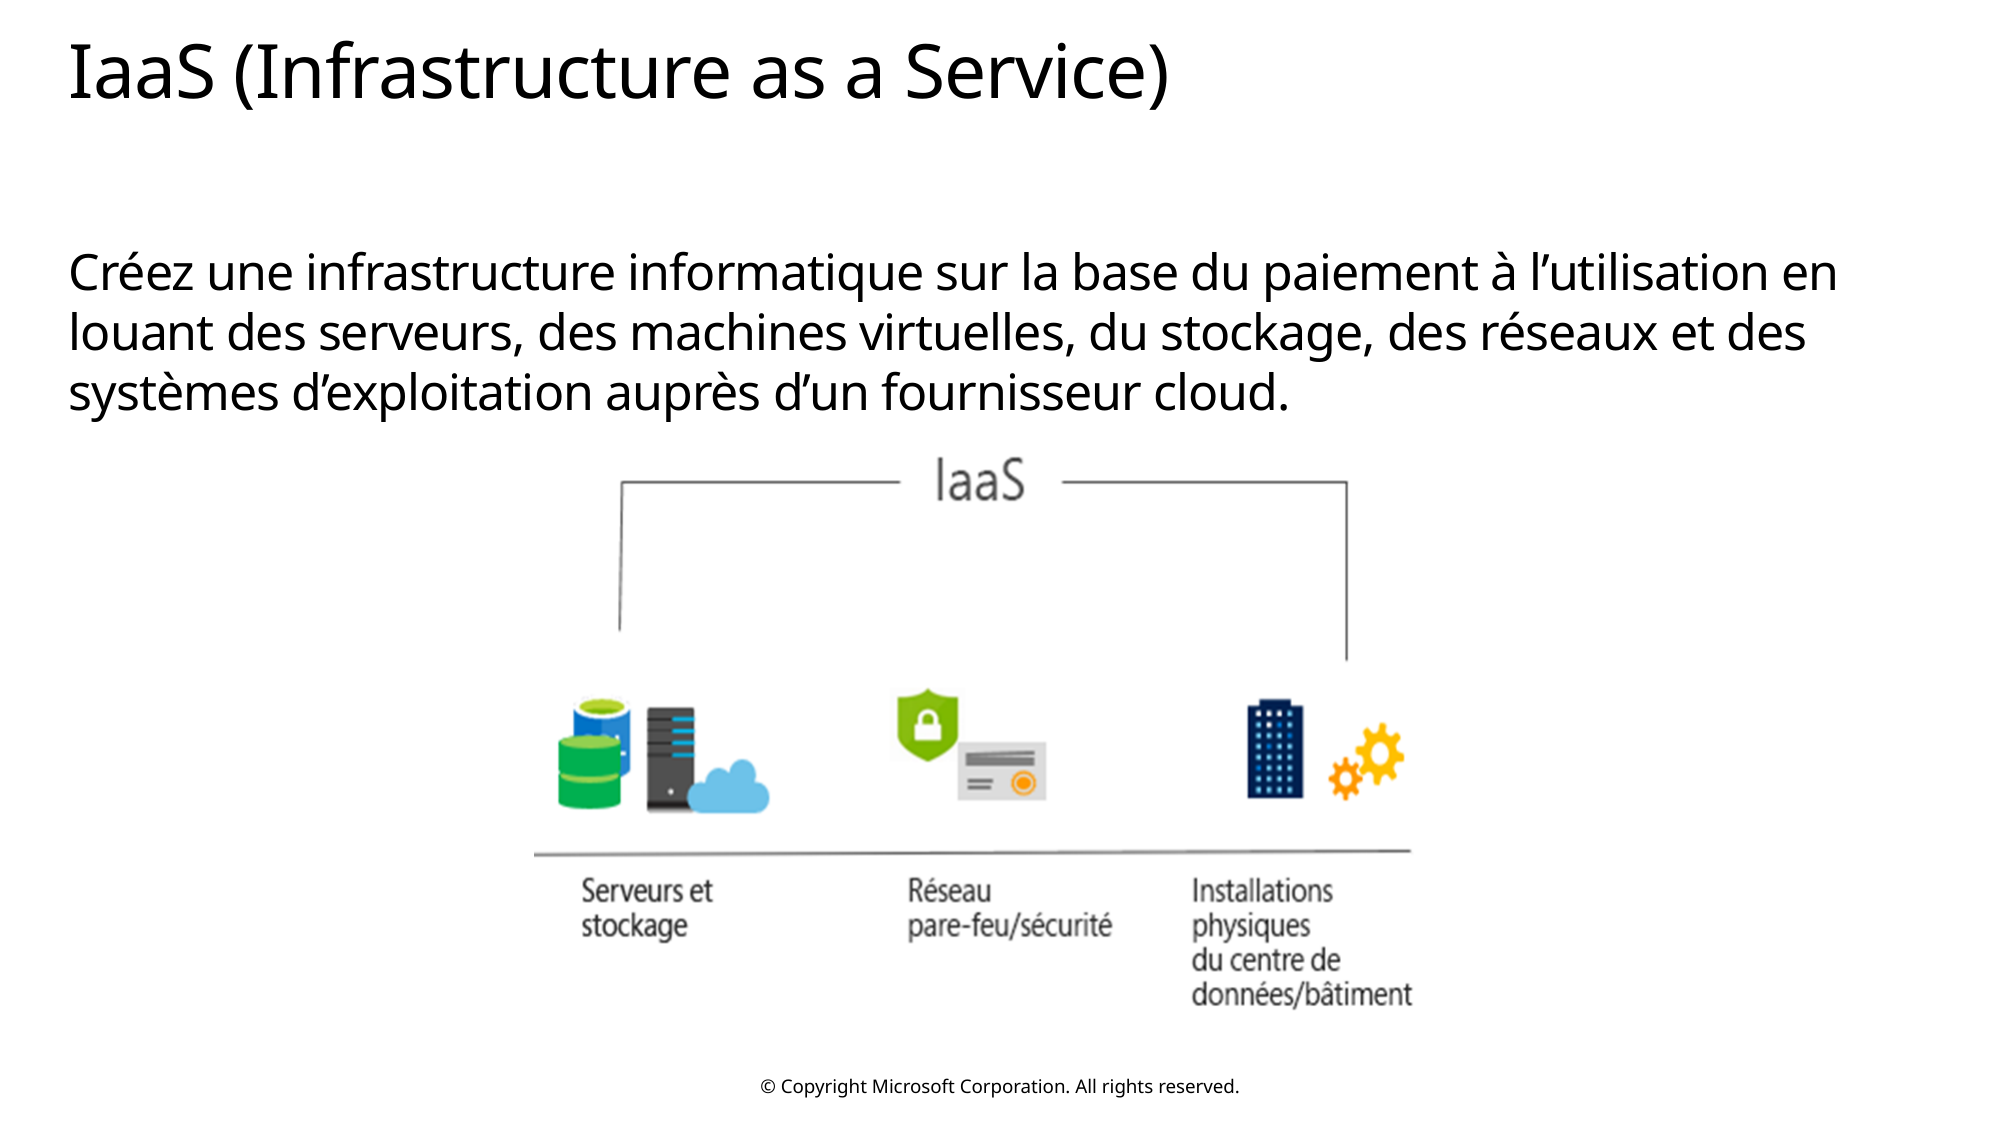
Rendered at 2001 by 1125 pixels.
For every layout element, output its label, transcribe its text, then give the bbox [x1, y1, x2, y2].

list Créez une infrastructure informatique sur la base du paiement à l’utilisation en louant des serveurs, des machines virtuelles, du stockage, des réseaux et des systèmes d’exploitation auprès d’un fournisseur cloud. [68, 233, 1968, 445]
picture [534, 438, 1421, 1017]
title IaaS (Infrastructure as a Service) [68, 33, 1930, 139]
